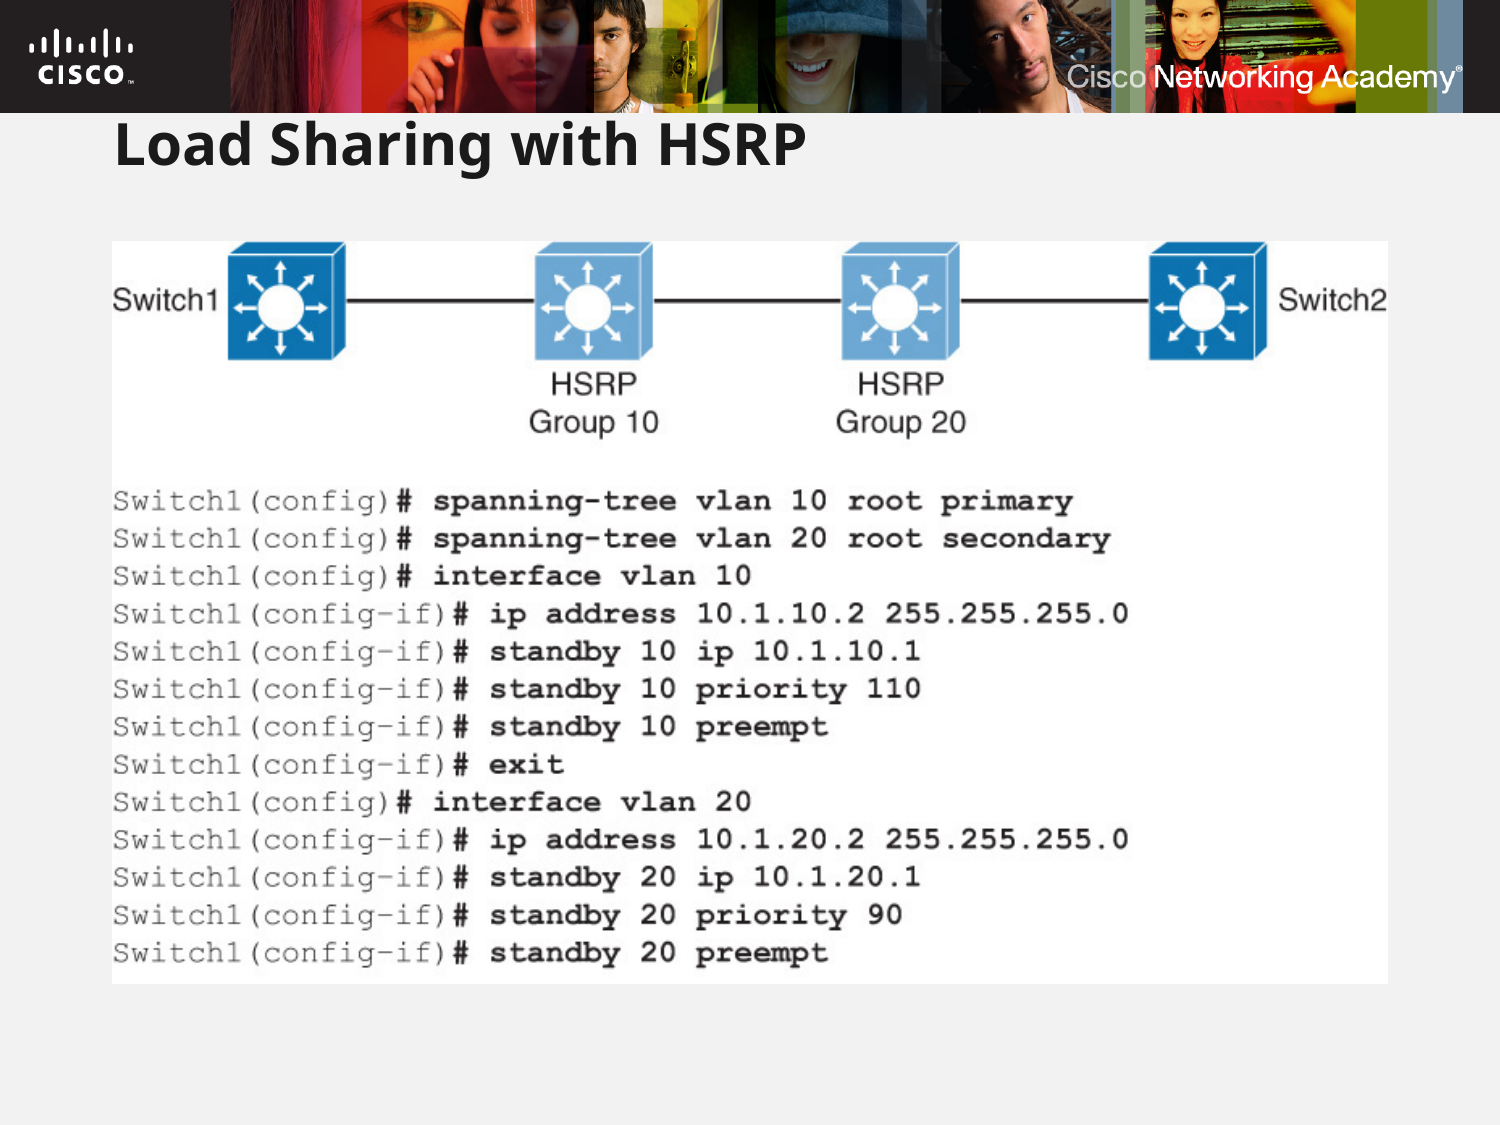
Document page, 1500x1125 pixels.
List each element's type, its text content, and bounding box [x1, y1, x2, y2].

picture [0, 0, 107, 113]
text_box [112, 240, 1388, 1047]
title Load Sharing with HSRP [107, 0, 1444, 185]
picture [1444, 0, 1500, 113]
